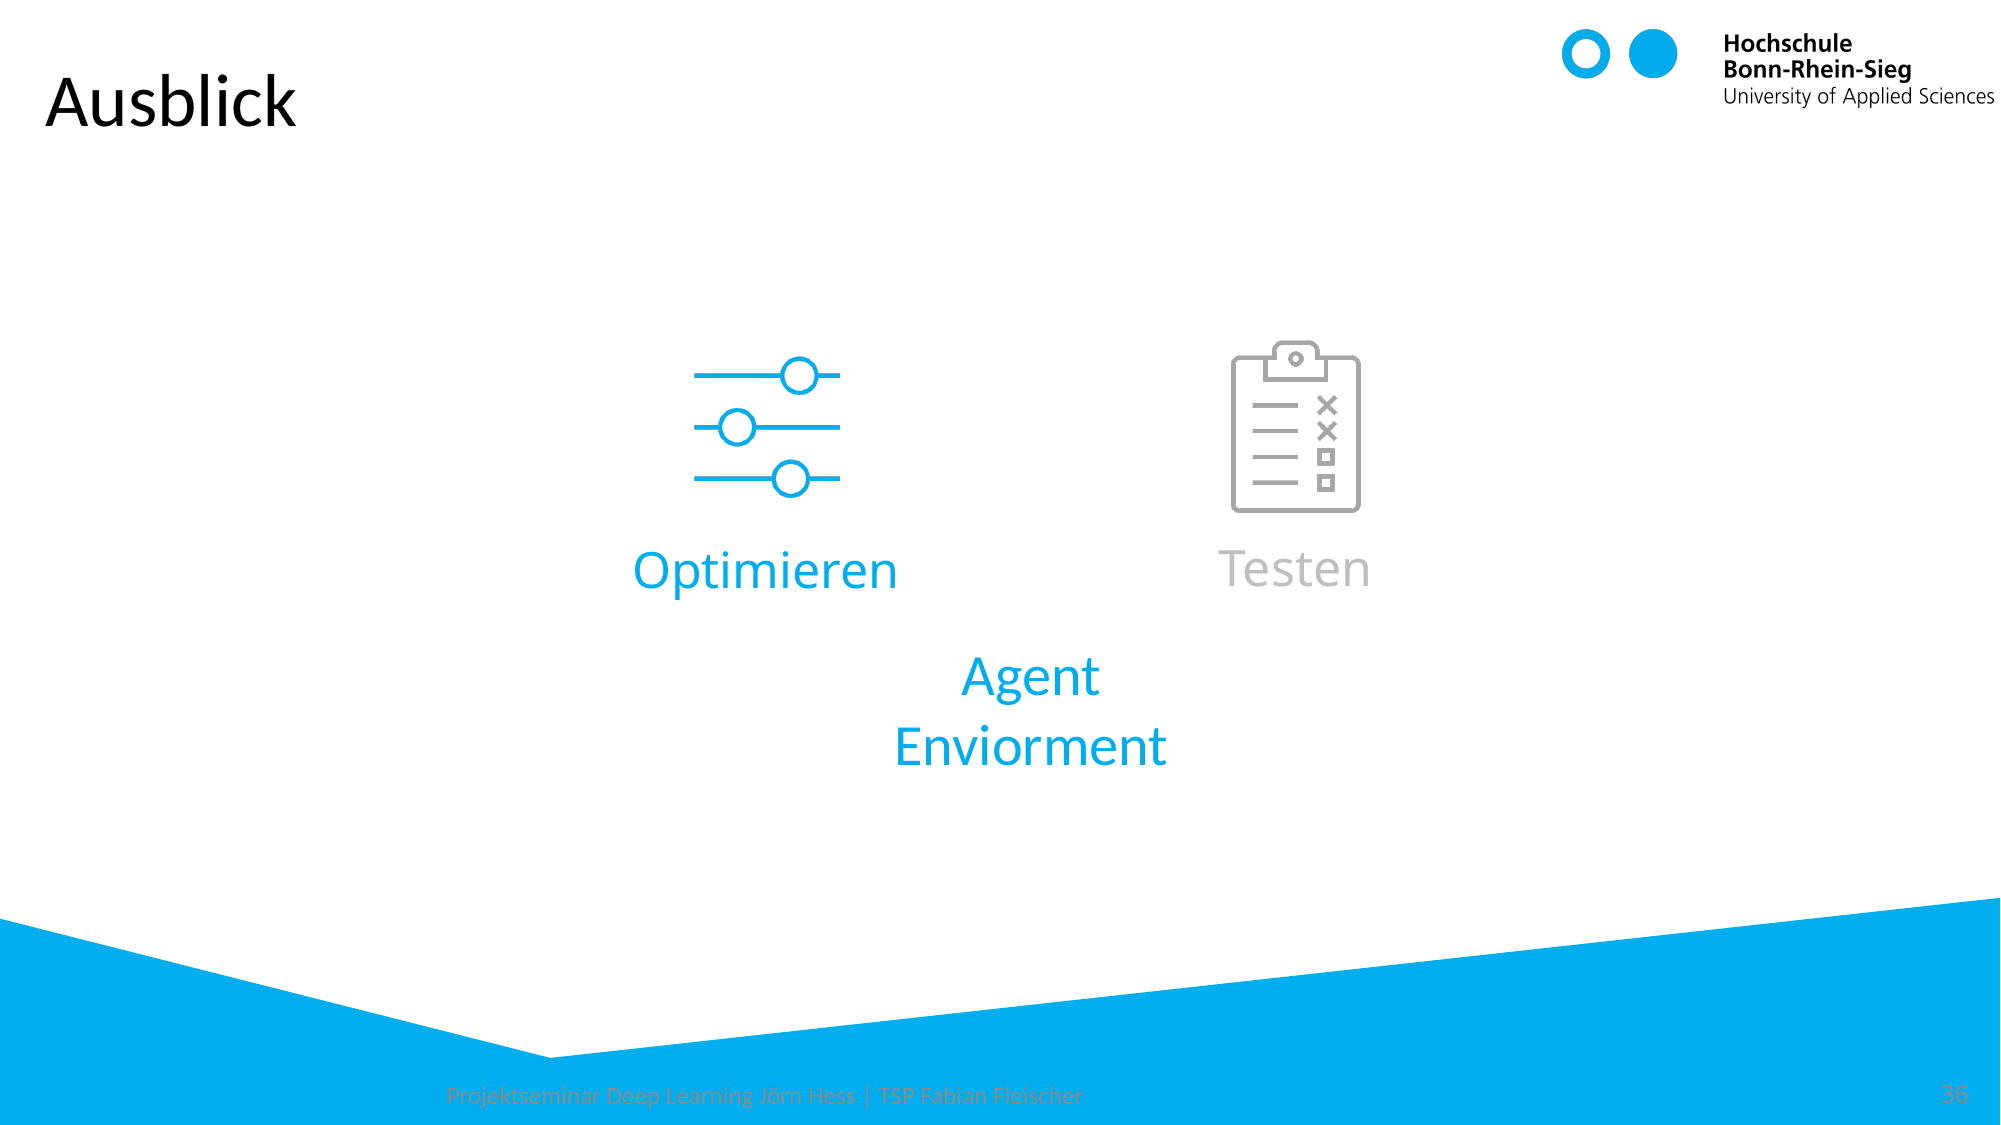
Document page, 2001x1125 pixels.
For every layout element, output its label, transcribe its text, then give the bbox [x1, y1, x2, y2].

picture [1572, 40, 1600, 68]
footer Projektseminar Deep Learning Jörn Hess | TSP Fabian Fleischer [0, 1065, 1532, 1125]
slide_number 36 [1534, 1065, 1985, 1125]
text_box Testen [1105, 529, 1487, 605]
text_box Ausblick [30, 43, 1032, 149]
picture [1192, 323, 1399, 530]
text_box Agent Enviorment [751, 629, 1312, 785]
picture [1561, 29, 1579, 52]
picture [664, 324, 870, 530]
picture [1561, 29, 1994, 108]
text_box Optimieren [575, 531, 957, 607]
